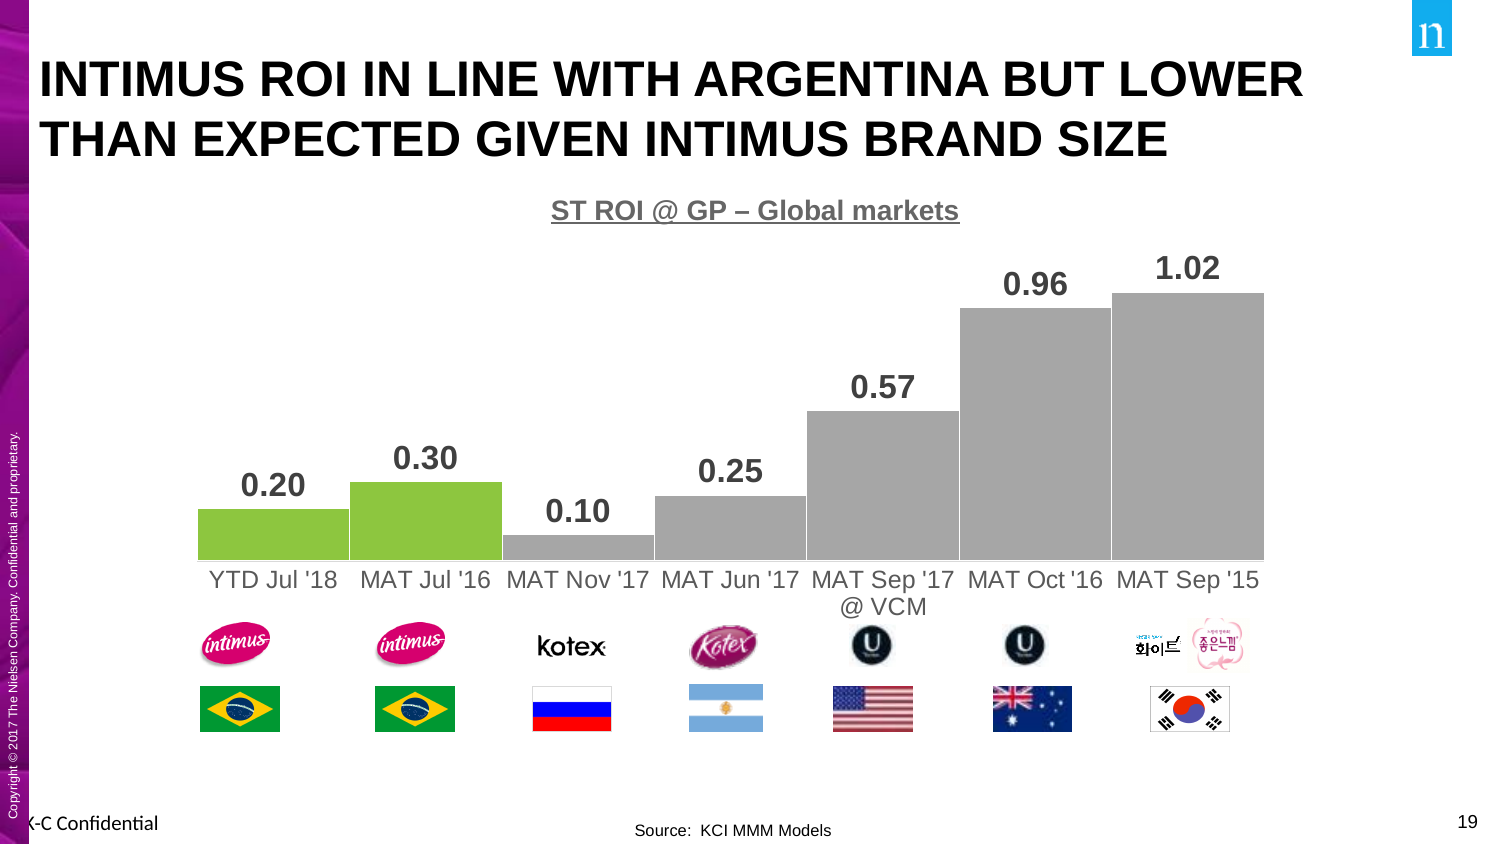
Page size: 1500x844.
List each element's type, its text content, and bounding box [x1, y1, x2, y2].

chart [174, 236, 1287, 629]
picture [1129, 617, 1251, 674]
picture [1432, 24, 1441, 47]
picture [992, 686, 1073, 732]
picture [849, 623, 896, 667]
picture [833, 686, 913, 732]
title Intimus roi in line with argentina but lower than expected given Intimus brand size [24, 46, 1413, 118]
picture [1002, 623, 1049, 667]
picture [1150, 686, 1230, 732]
picture [536, 610, 608, 681]
text_box Source: KCI MMM Models [457, 812, 1010, 844]
picture [373, 622, 445, 669]
picture [685, 613, 762, 678]
picture [1422, 24, 1426, 47]
picture [532, 686, 612, 732]
picture [374, 686, 455, 732]
picture [198, 622, 270, 669]
picture [689, 684, 763, 732]
text_box ST ROI @ GP – Global markets [536, 185, 975, 234]
picture [0, 0, 29, 844]
picture [200, 686, 280, 732]
